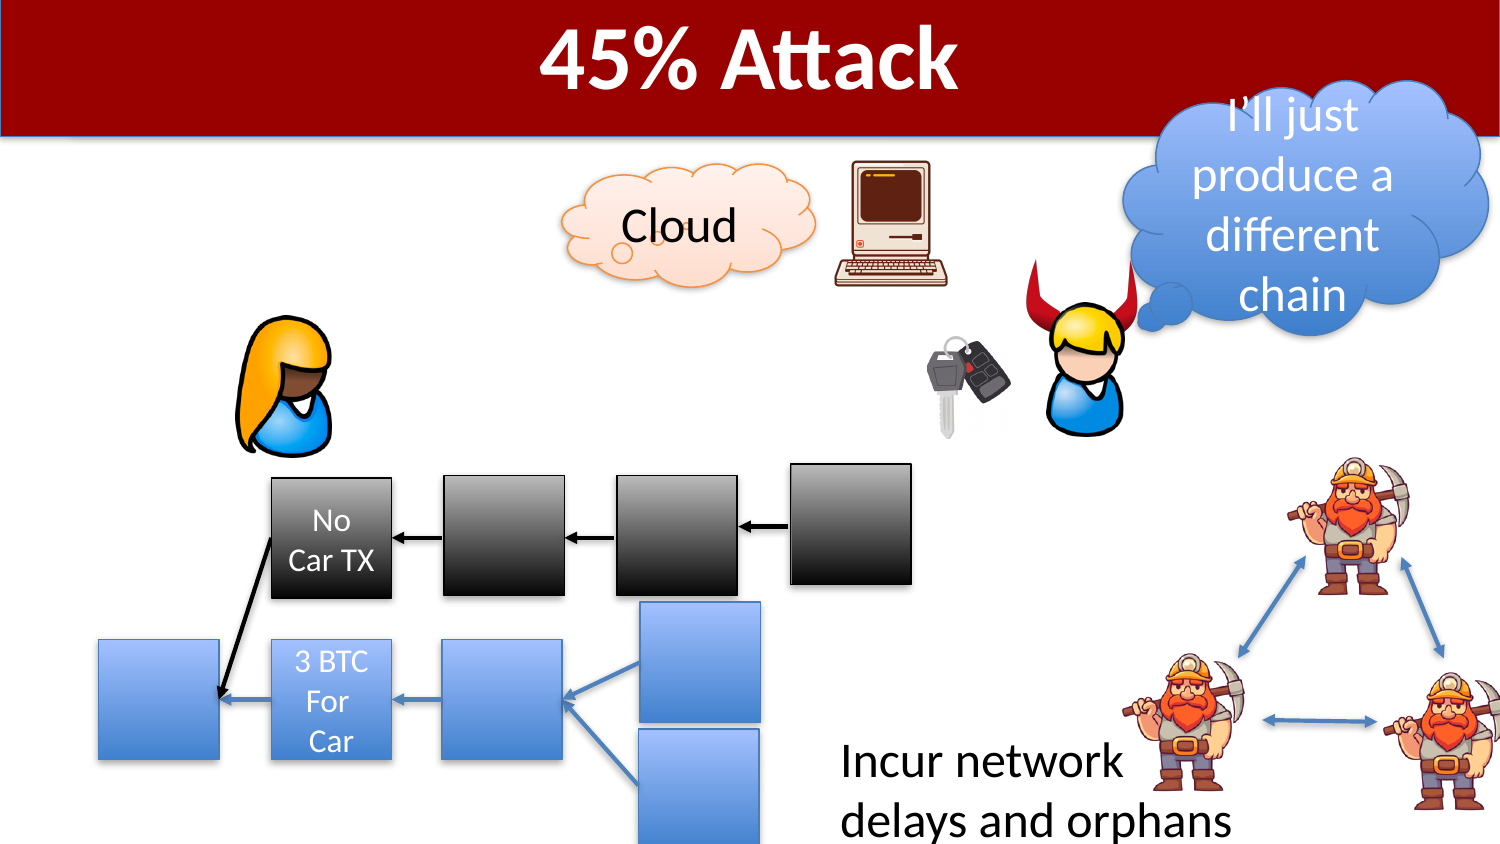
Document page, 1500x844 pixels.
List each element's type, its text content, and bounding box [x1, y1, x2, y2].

text_box Cloud [560, 163, 789, 288]
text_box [1401, 556, 1444, 659]
text_box [441, 639, 563, 760]
text_box [638, 730, 760, 844]
picture [794, 126, 988, 320]
text_box No Car TX [271, 477, 392, 599]
text_box 3 BTC For Car [271, 639, 392, 760]
picture [1265, 443, 1431, 609]
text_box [561, 707, 639, 786]
text_box [98, 639, 220, 760]
text_box [616, 475, 738, 596]
picture [926, 336, 1012, 439]
text_box [639, 601, 761, 723]
picture [1020, 206, 1141, 437]
picture [235, 315, 332, 458]
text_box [561, 662, 641, 700]
picture [1100, 639, 1266, 805]
picture [1360, 657, 1500, 824]
text_box Incur network delays and orphans [825, 719, 1255, 844]
title 45% Attack [75, 20, 1425, 123]
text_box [1261, 719, 1378, 723]
text_box [443, 475, 565, 596]
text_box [1237, 555, 1307, 659]
text_box [790, 463, 912, 585]
text_box I’ll just produce a different chain [1122, 79, 1490, 337]
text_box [218, 537, 272, 700]
